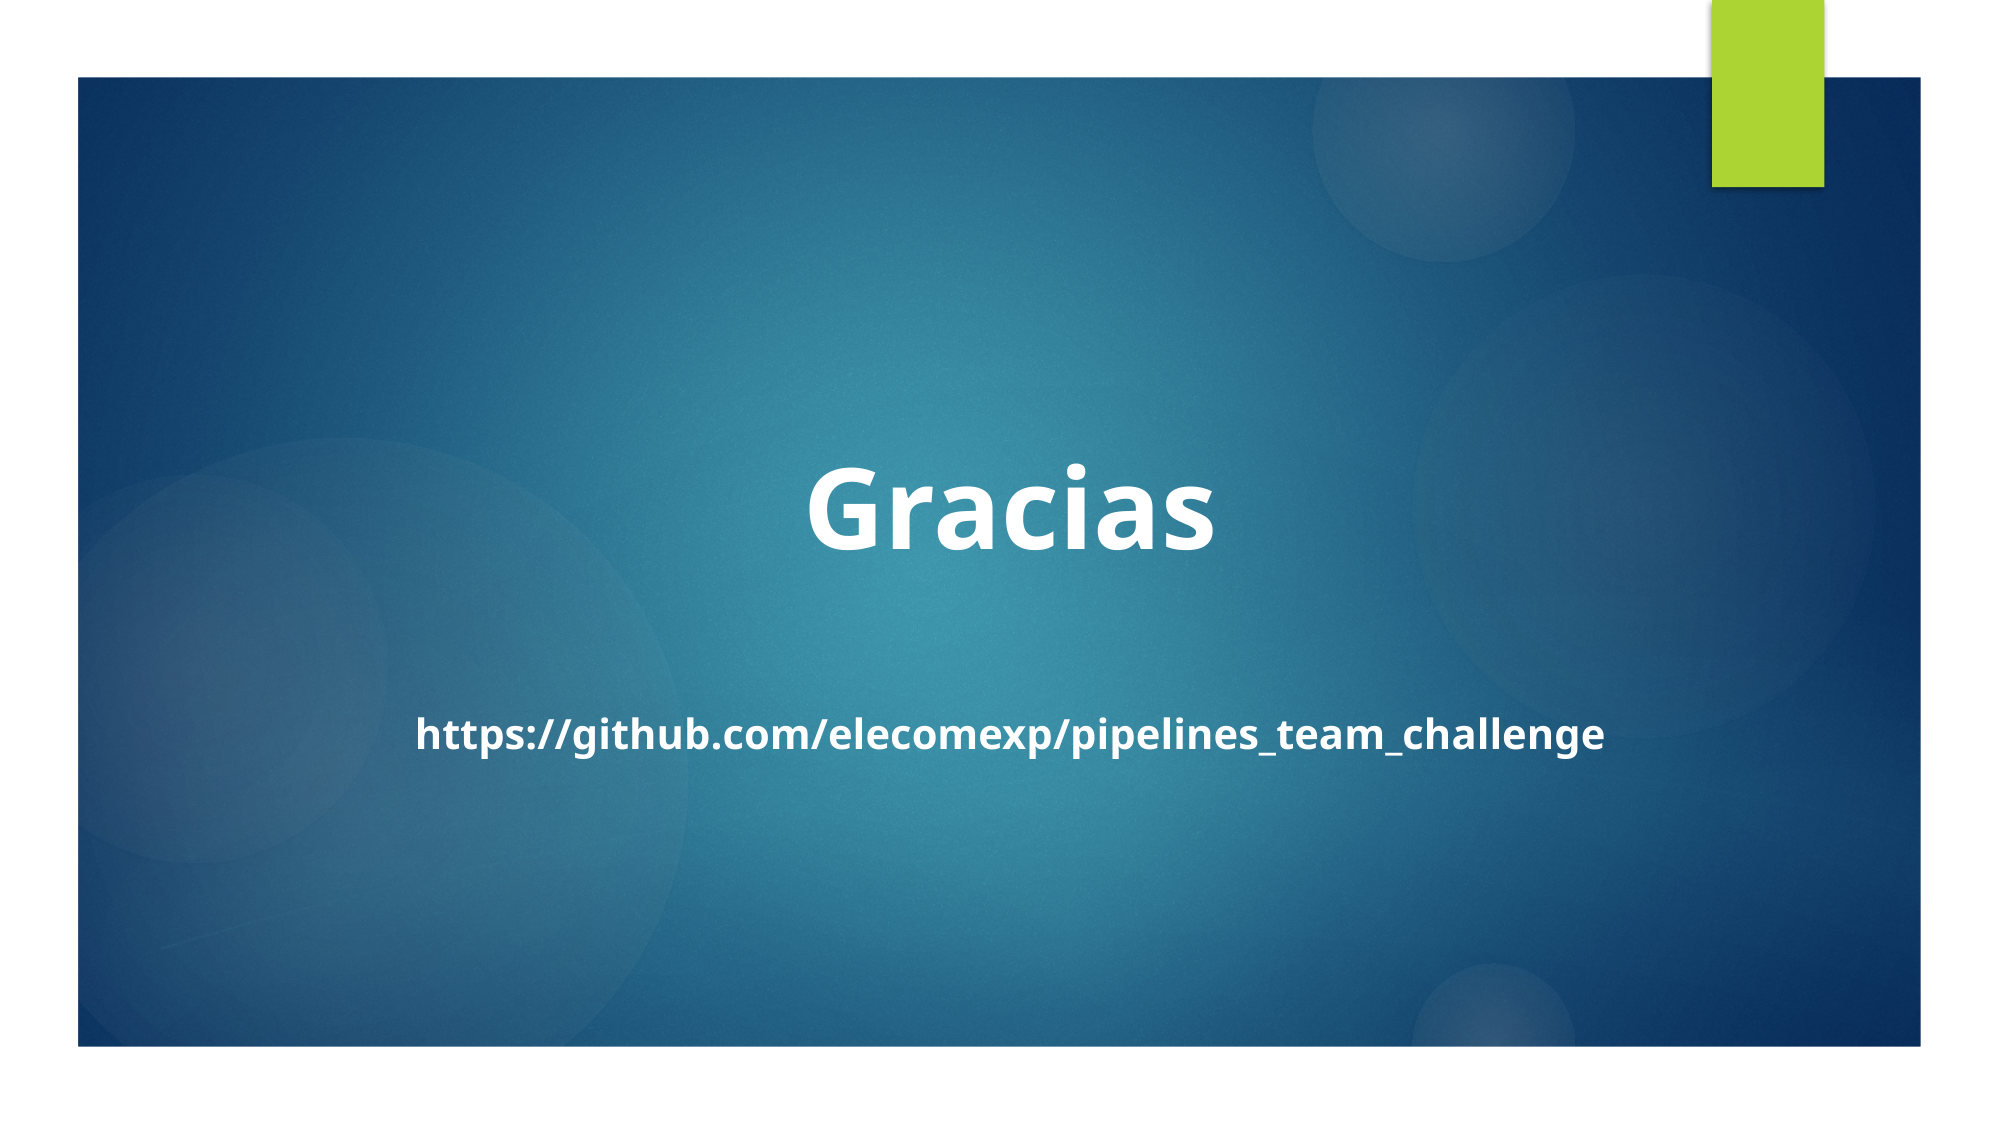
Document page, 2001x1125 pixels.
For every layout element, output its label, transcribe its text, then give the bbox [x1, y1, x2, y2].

title Gracias https://github.com/elecomexp/pipelines_team_challenge [377, 317, 1644, 928]
picture [79, 78, 1920, 1046]
